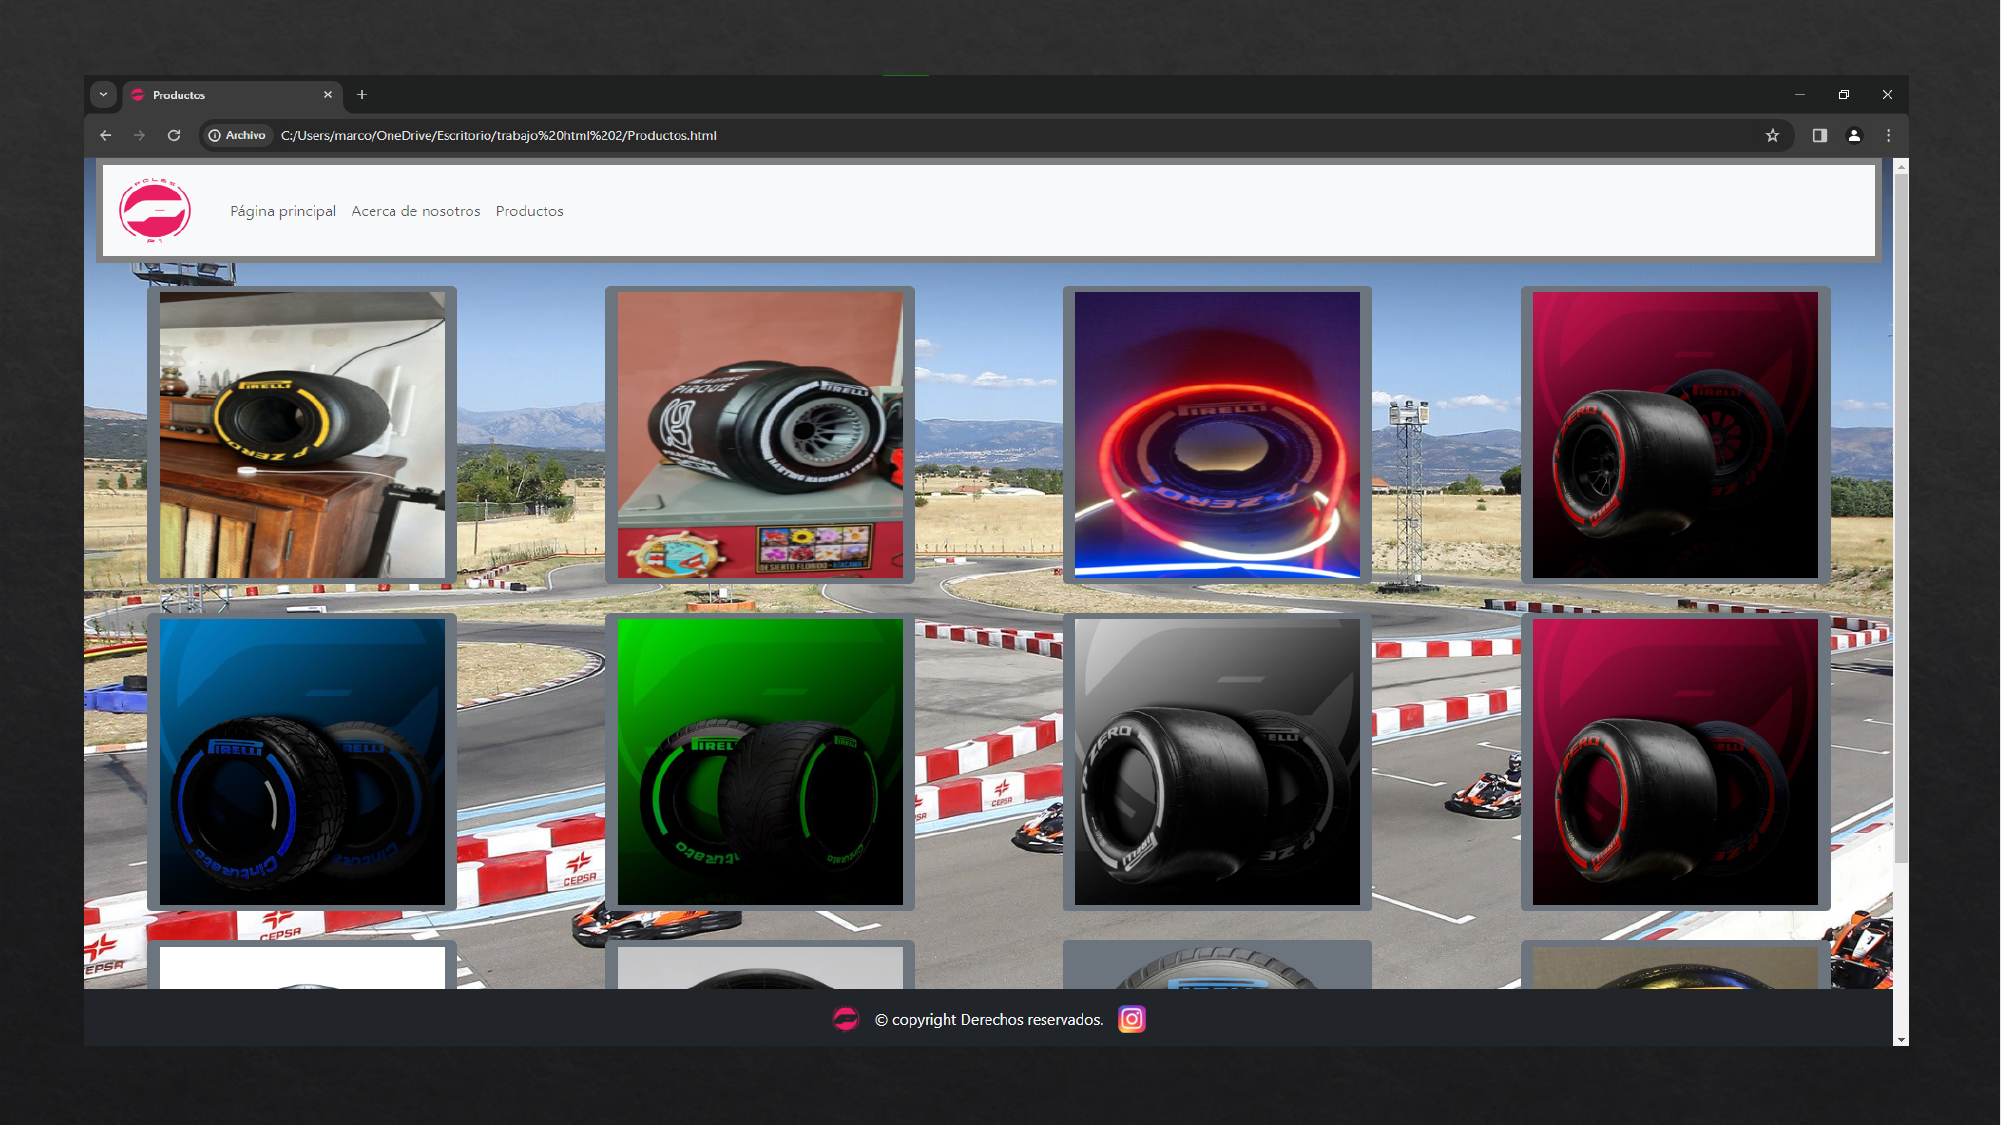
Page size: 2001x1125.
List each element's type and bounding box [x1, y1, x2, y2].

picture [84, 75, 1909, 1046]
